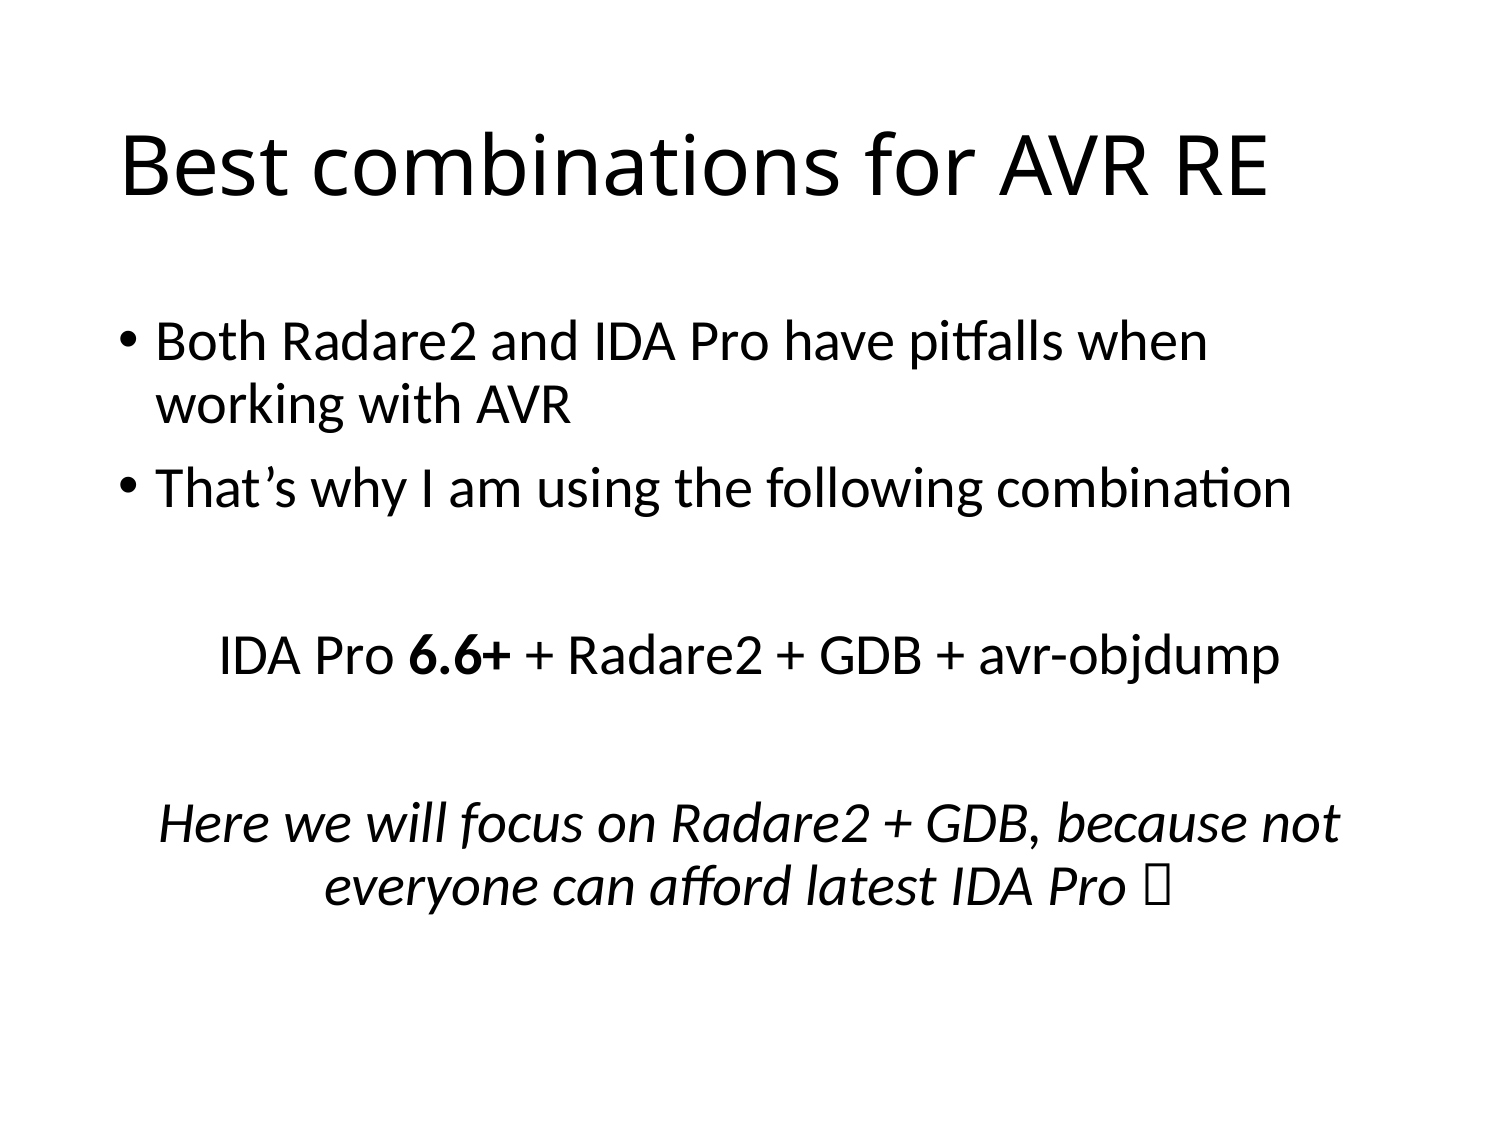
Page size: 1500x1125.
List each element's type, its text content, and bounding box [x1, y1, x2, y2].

title Best combinations for AVR RE [103, 59, 1397, 278]
list Both Radare2 and IDA Pro have pitfalls when working with AVR That’s why I am using the following combination IDA Pro 6.6+ + Radare2 + GDB + avr-objdump Here we will focus on Radare2 + GDB, because not everyone can afford latest IDA Pro  [103, 302, 1397, 1017]
